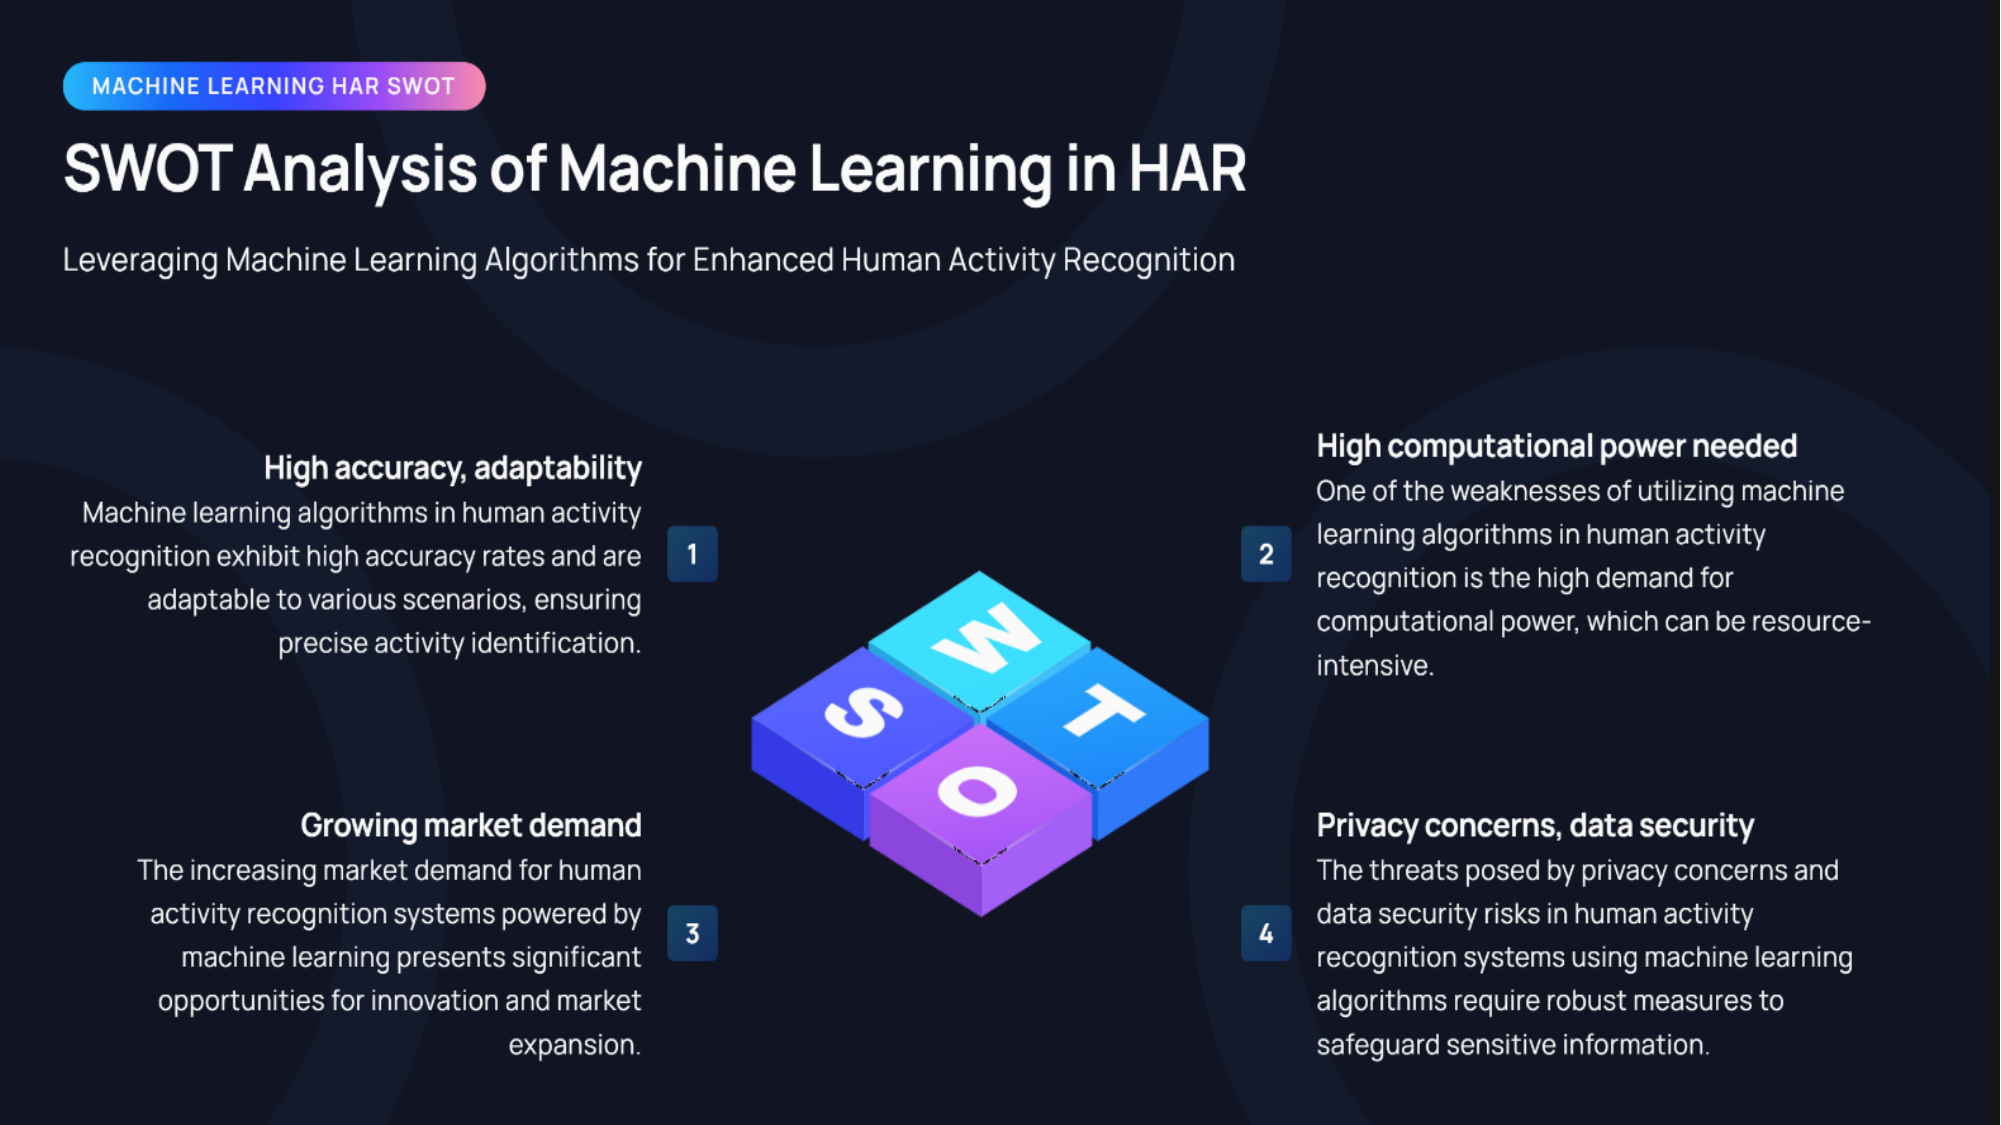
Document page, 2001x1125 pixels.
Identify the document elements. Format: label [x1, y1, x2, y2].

list [0, 0, 2000, 1125]
